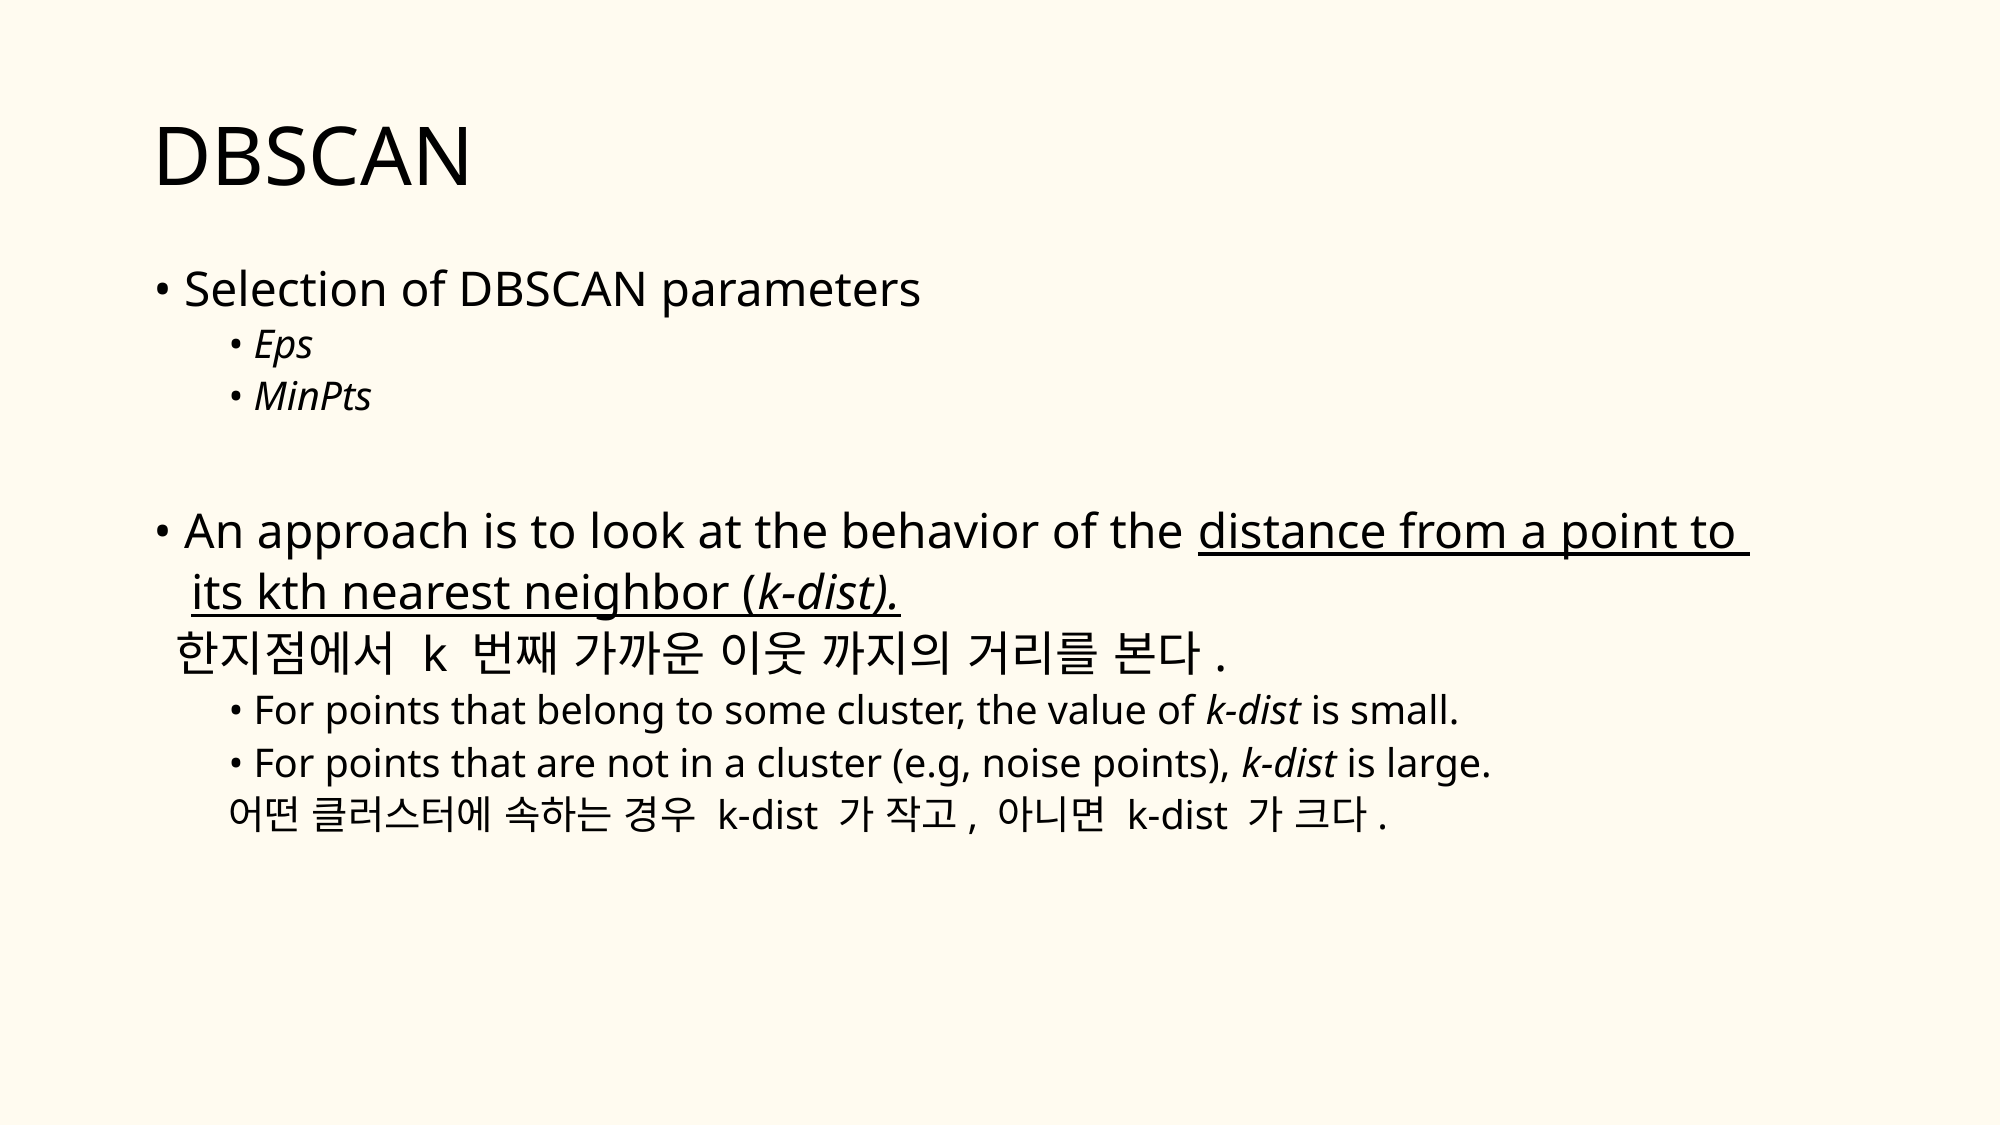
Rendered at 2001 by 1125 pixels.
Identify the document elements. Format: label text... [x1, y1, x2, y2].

title DBSCAN [150, 102, 517, 293]
text_box • Selection of DBSCAN parameters • Eps • MinPts • An approach is to look at the behavior of the distance from a point to its kth nearest neighbor (k-dist). 한지점에서 k 번째 가까운 이웃 까지의 거리를 본다. • For points that belong to some cluster, the value of k-dist is small. • For points that are not in a cluster (e.g, noise points), k-dist is large. 어떤 클러스터에 속하는 경우 k-dist 가 작고, 아니면 k-dist 가 크다. [151, 256, 1763, 838]
